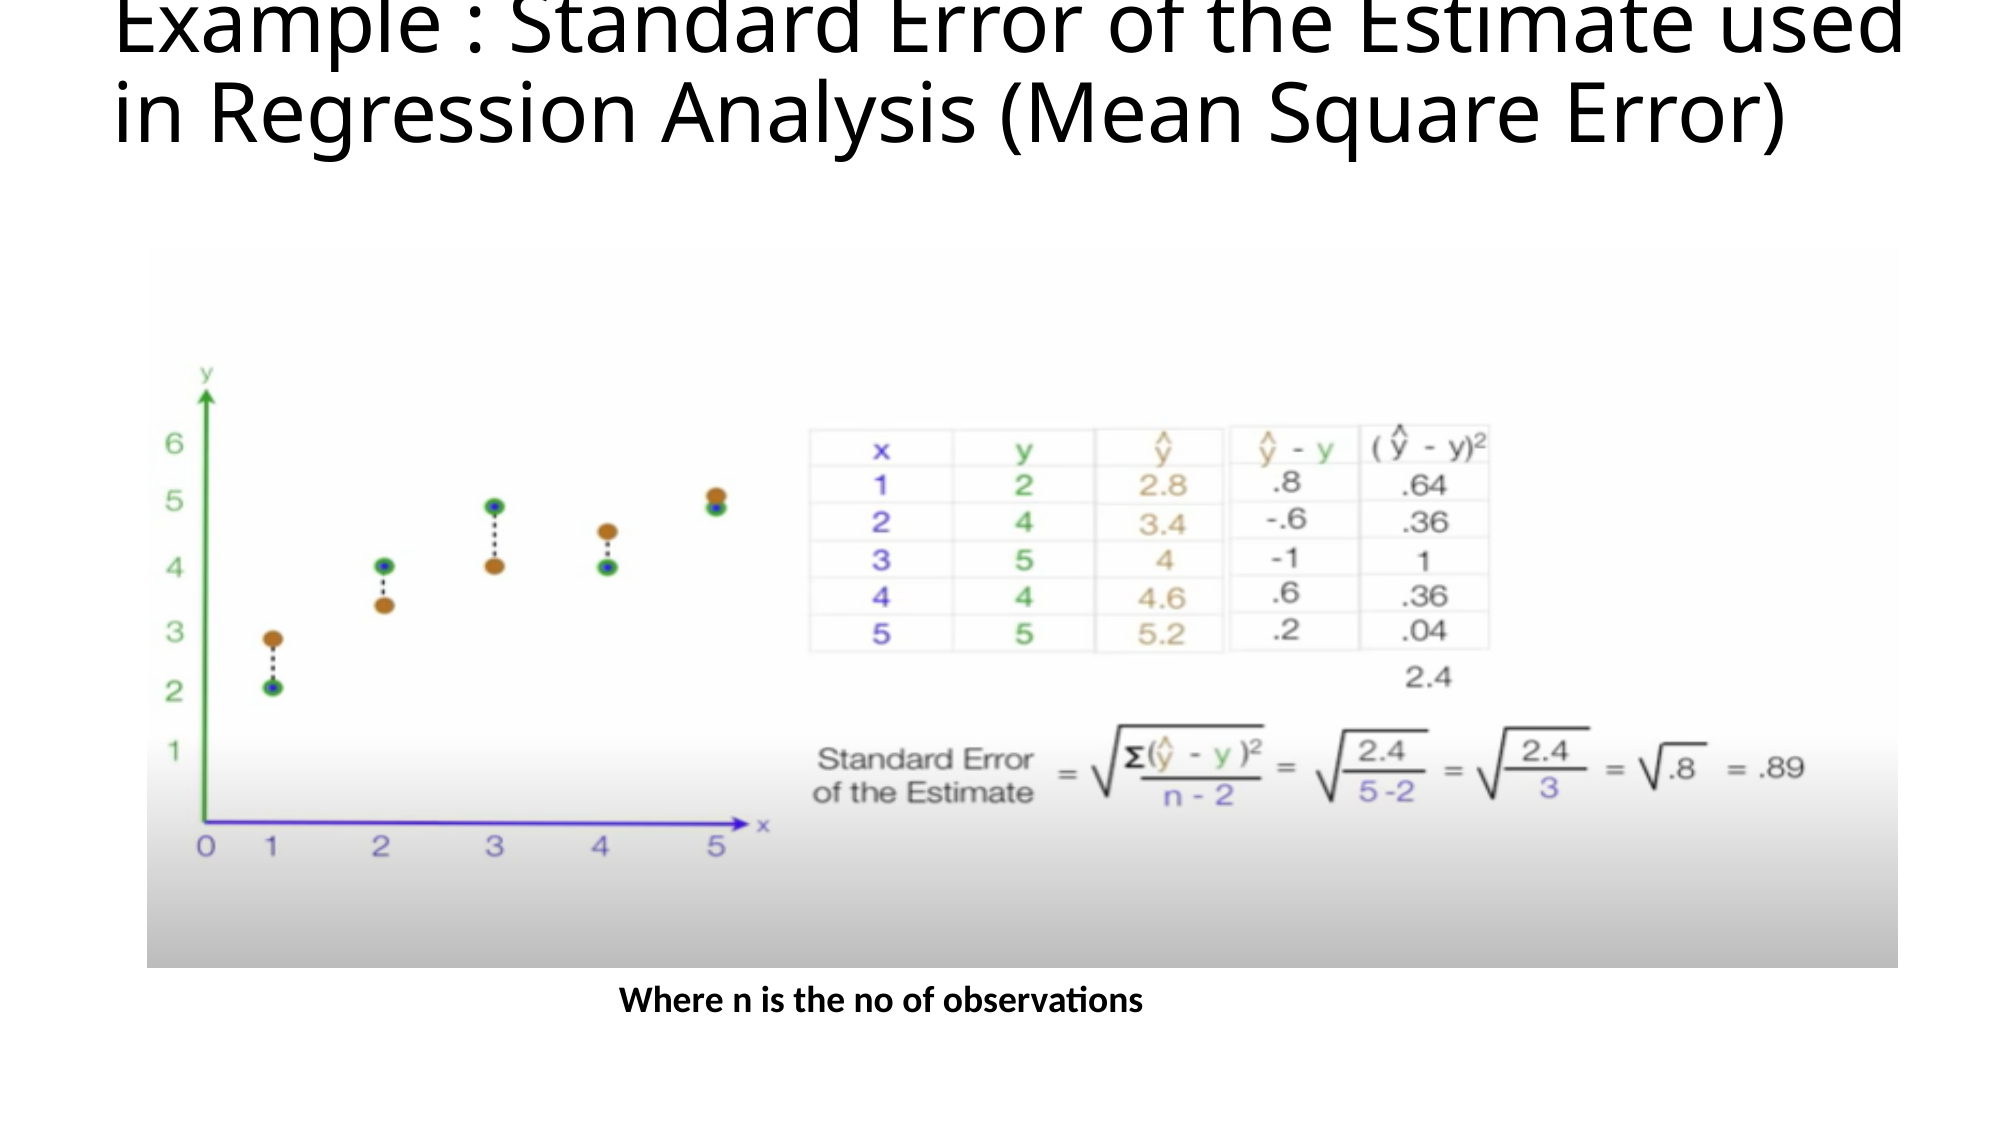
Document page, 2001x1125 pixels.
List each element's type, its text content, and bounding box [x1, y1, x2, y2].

title Example : Standard Error of the Estimate used in Regression Analysis (Mean Square Error) [112, 0, 2000, 351]
text_box Where n is the no of observations [604, 968, 1159, 1028]
picture [147, 248, 1898, 968]
